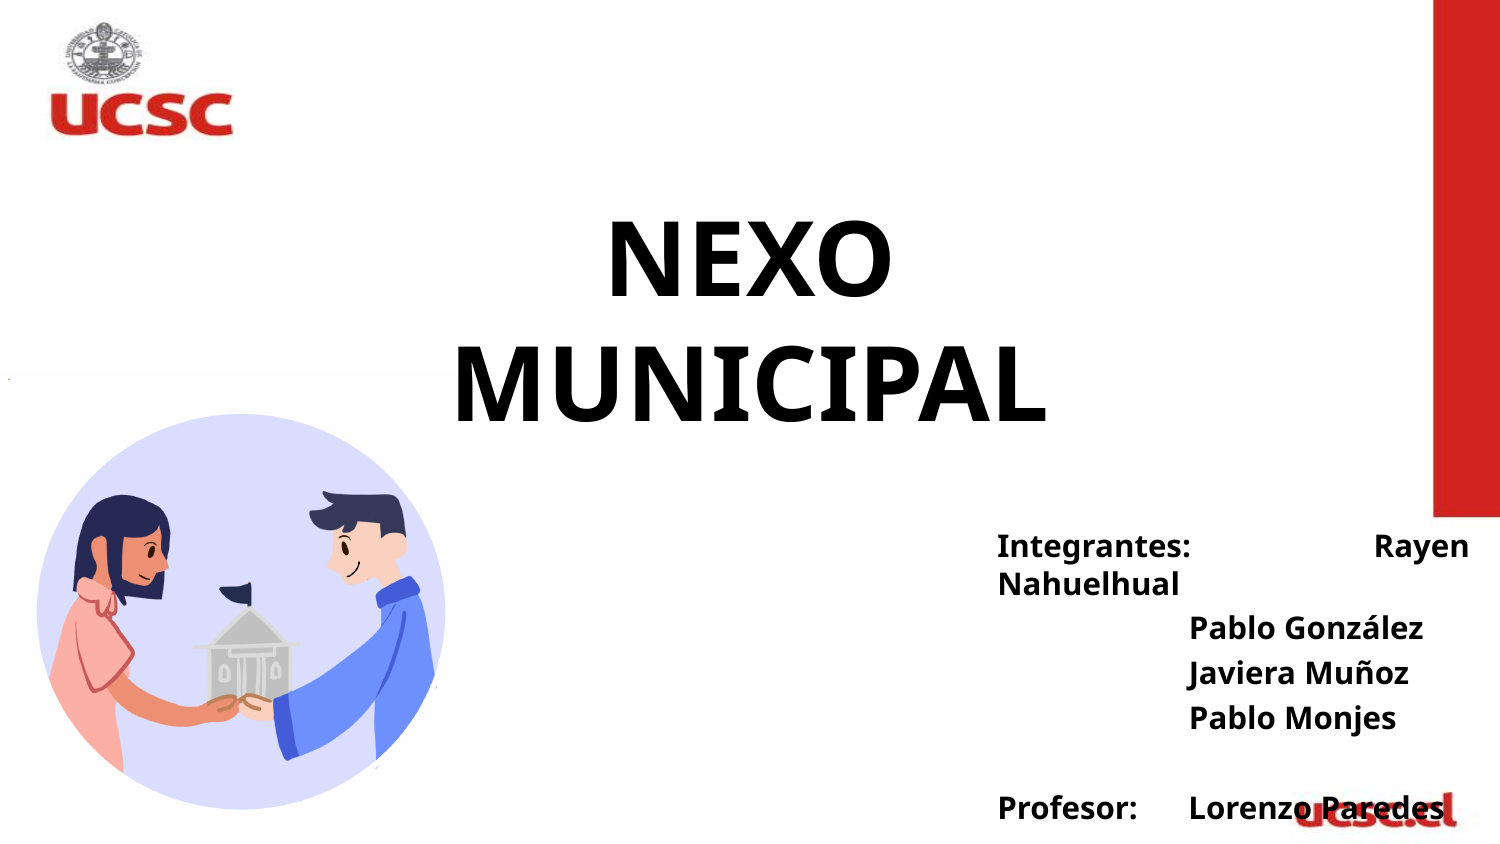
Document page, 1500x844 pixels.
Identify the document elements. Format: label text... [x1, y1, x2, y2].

picture [0, 0, 1500, 844]
text_box Integrantes: Rayen Nahuelhual Pablo González Javiera Muñoz Pablo Monjes Profesor: Lorenzo Paredes [982, 511, 1486, 842]
title NEXO MUNICIPAL [284, 227, 1216, 409]
